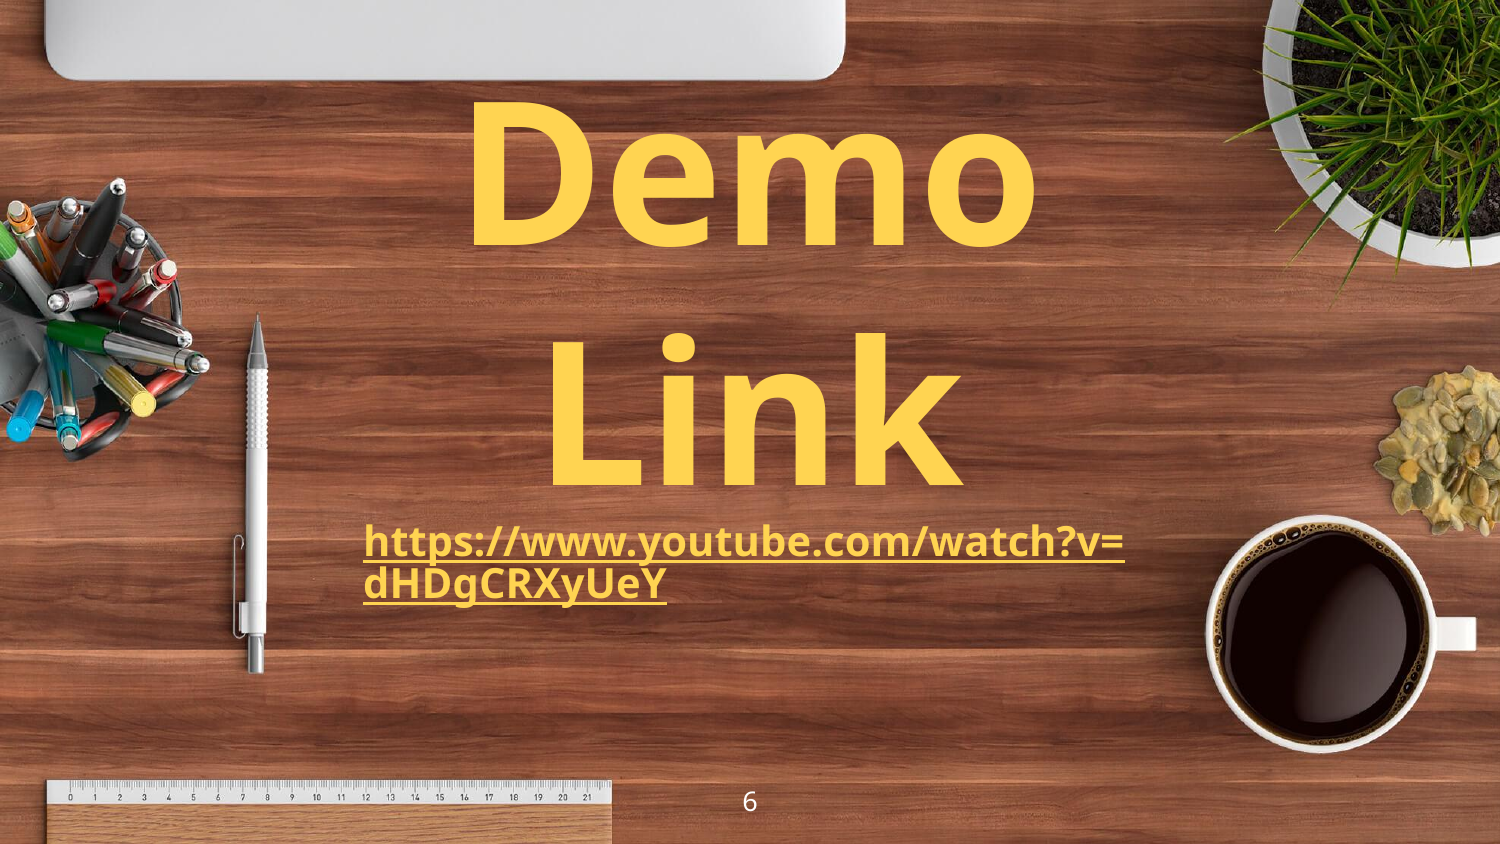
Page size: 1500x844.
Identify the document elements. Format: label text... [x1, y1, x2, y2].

title Demo Link [314, 460, 1186, 526]
slide_number 6 [705, 762, 795, 844]
picture [0, 0, 1500, 844]
text_box https://www.youtube.com/watch?v=dHDgCRXyUeY [363, 518, 1137, 573]
